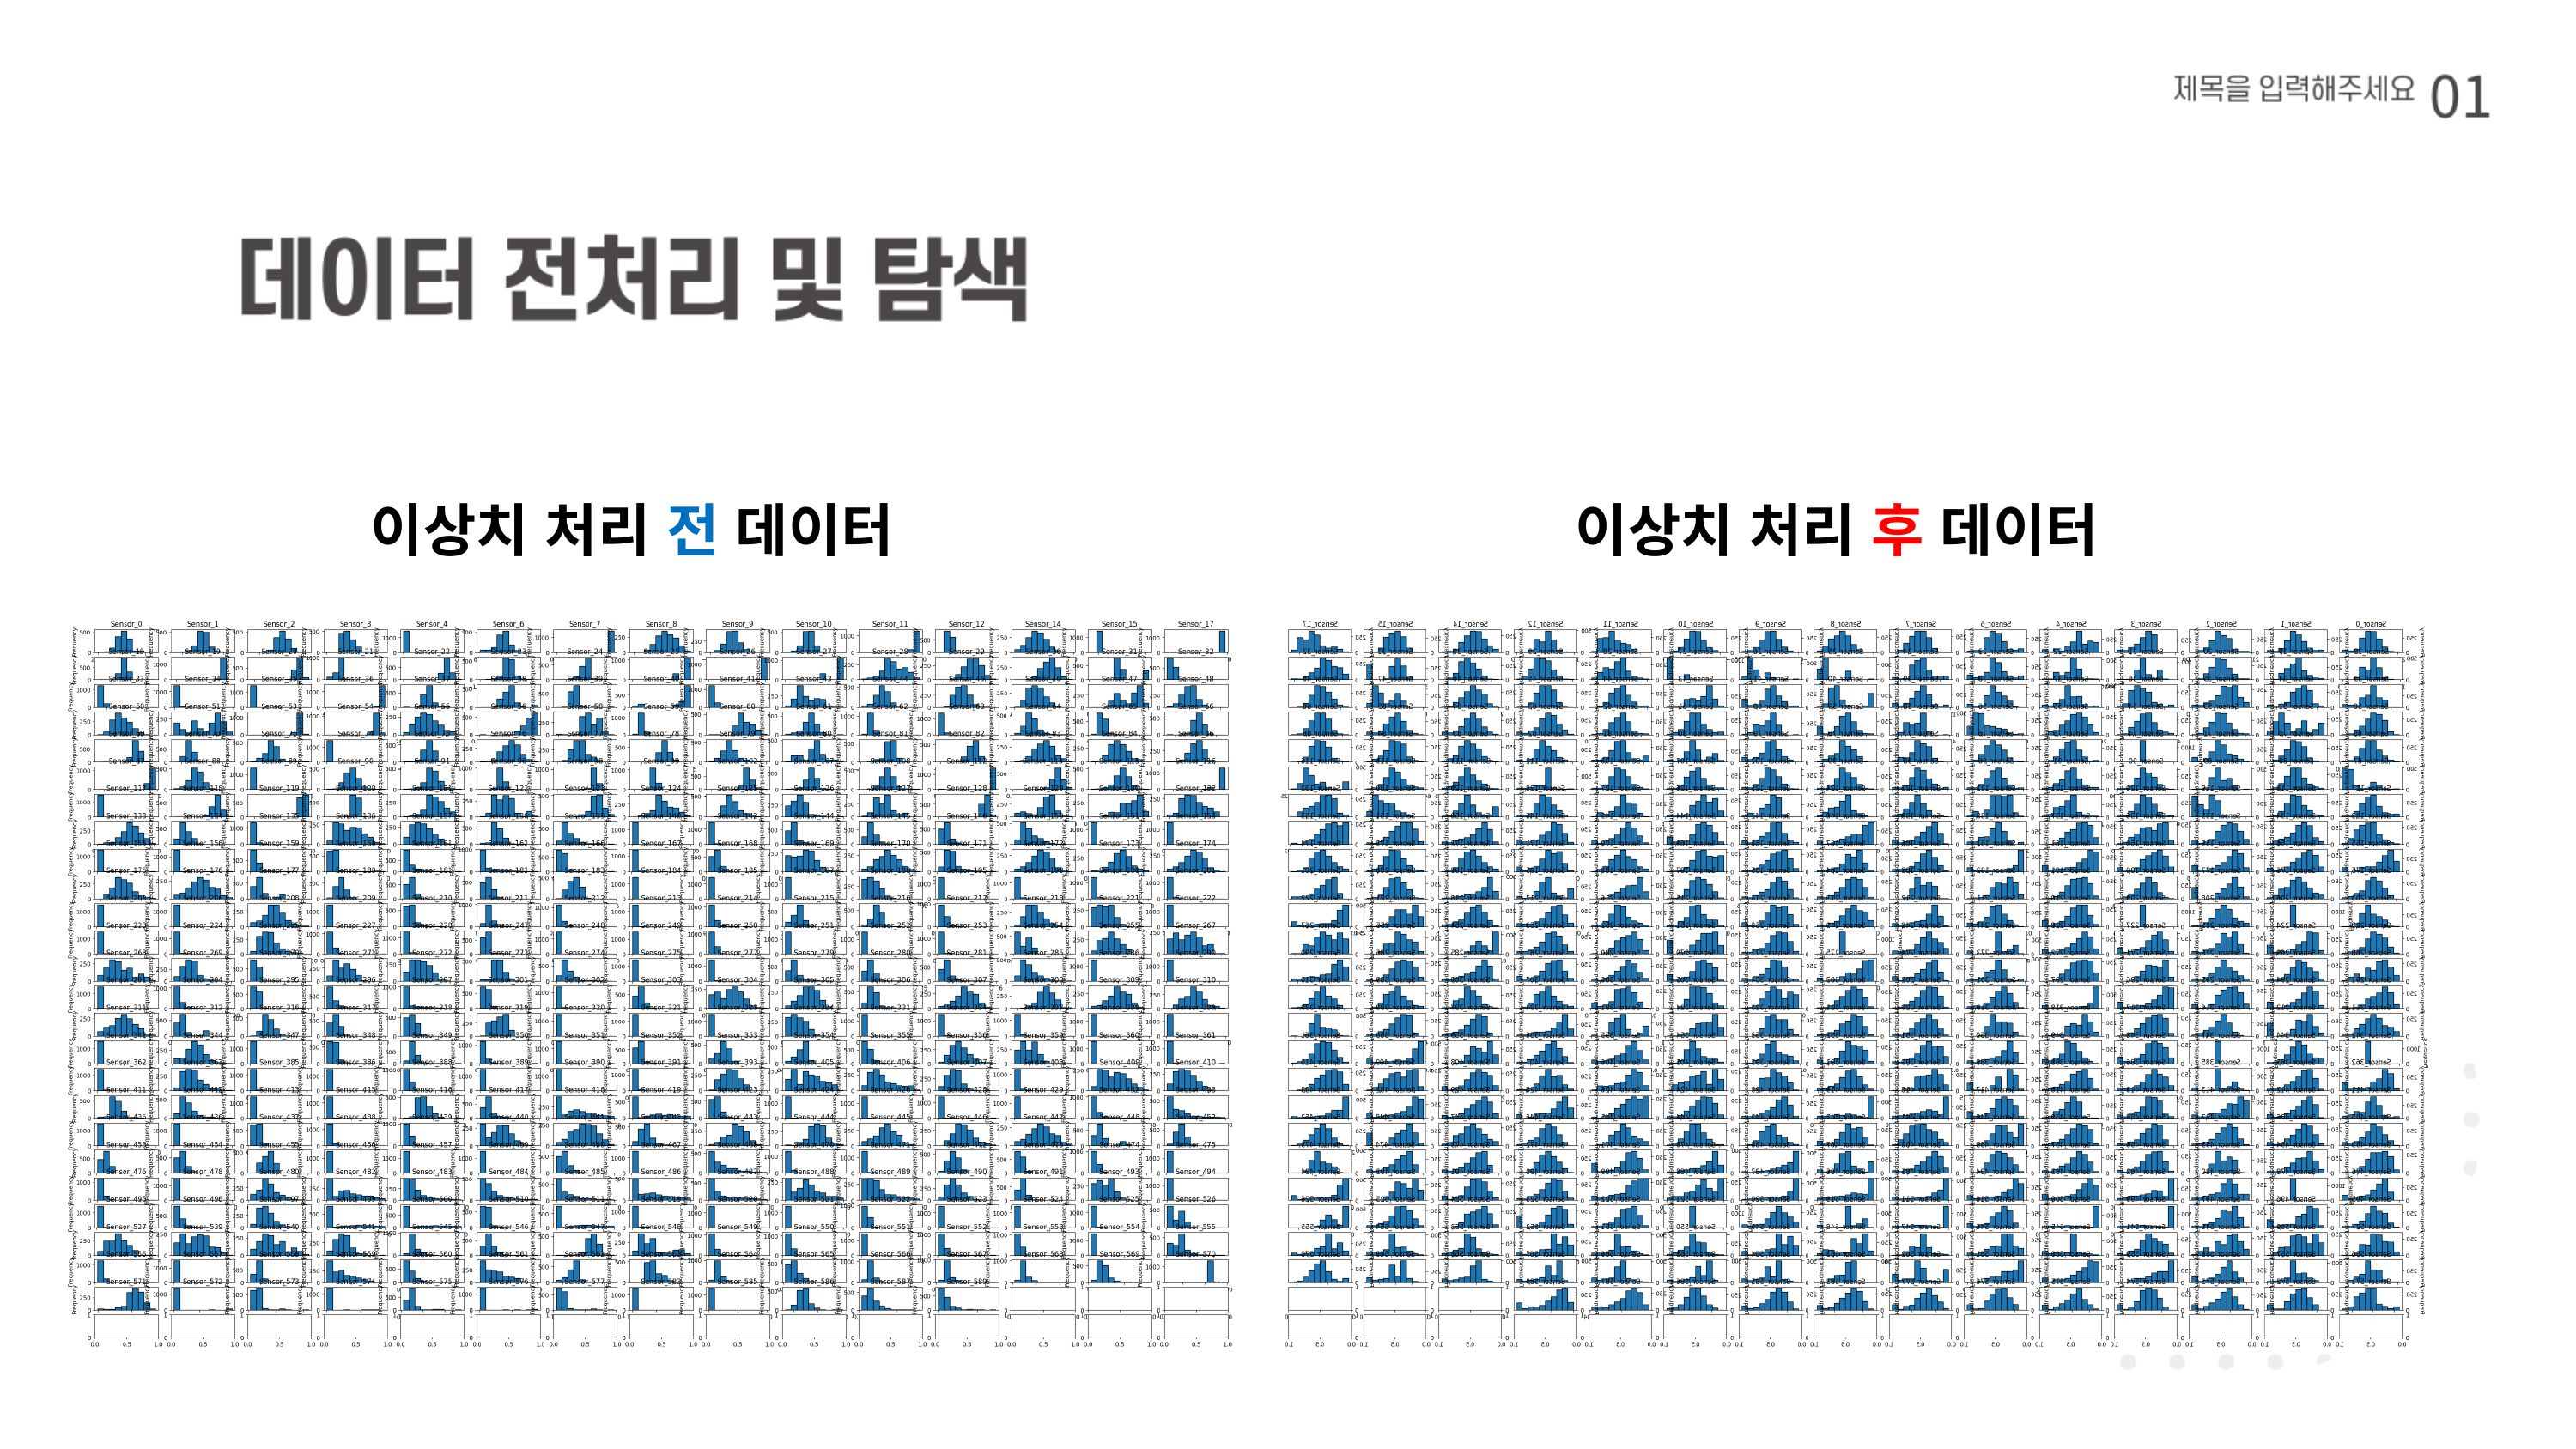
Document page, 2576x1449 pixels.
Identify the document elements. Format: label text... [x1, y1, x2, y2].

picture [221, 201, 1079, 363]
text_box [1973, 869, 2480, 1370]
text_box 이상치 처리 후 데이터 [1562, 488, 2148, 570]
picture [64, 616, 1236, 1351]
picture [2077, 46, 2521, 147]
picture [1277, 616, 2433, 1351]
text_box 이상치 처리 전 데이터 [357, 488, 943, 570]
